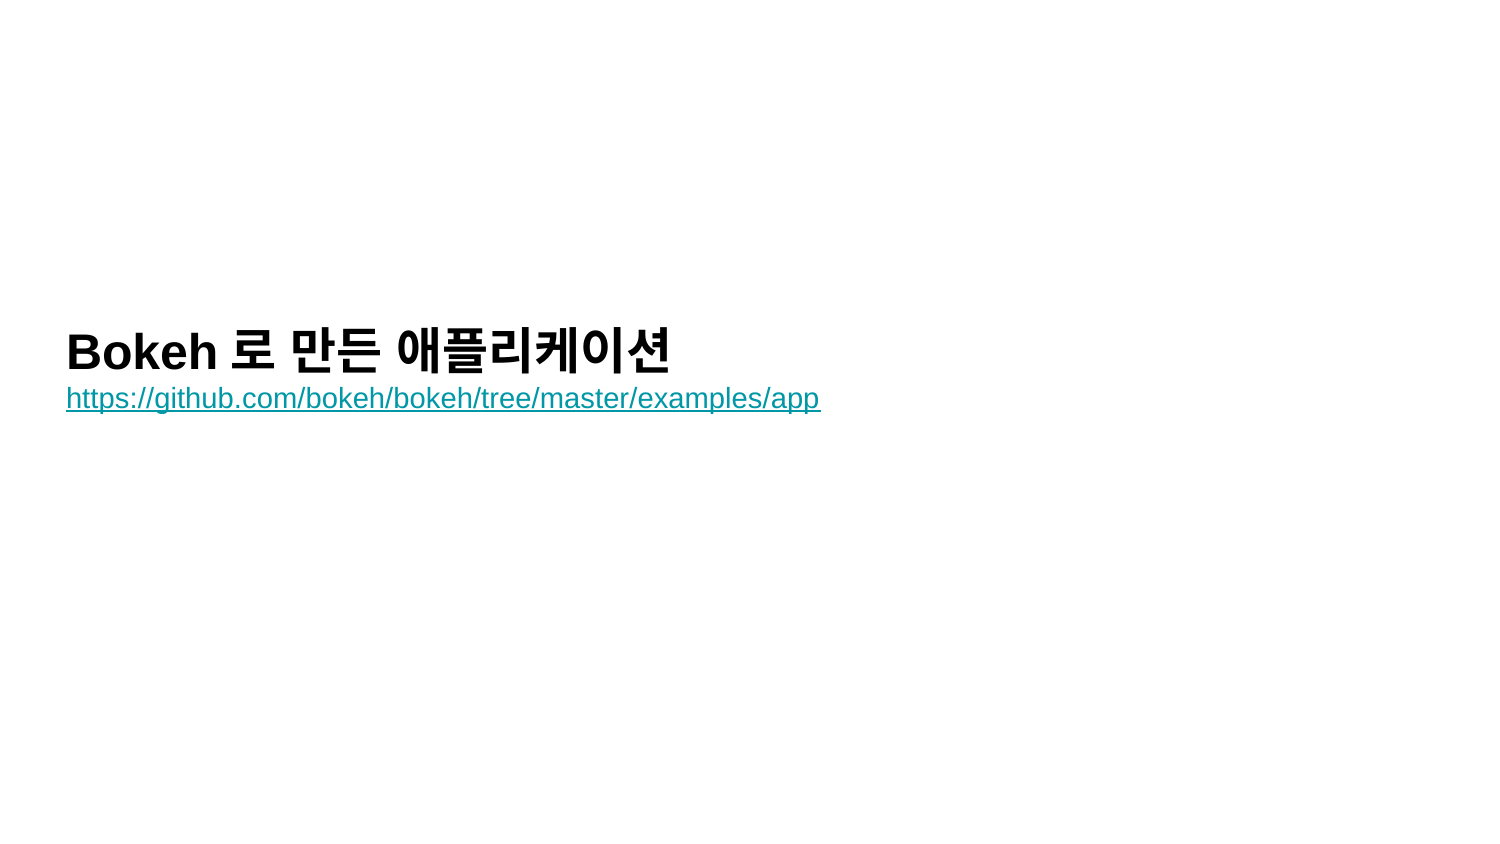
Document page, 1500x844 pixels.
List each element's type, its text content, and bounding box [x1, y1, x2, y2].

title Bokeh로 만든 애플리케이션 https://github.com/bokeh/bokeh/tree/master/examples/app [51, 92, 1449, 430]
